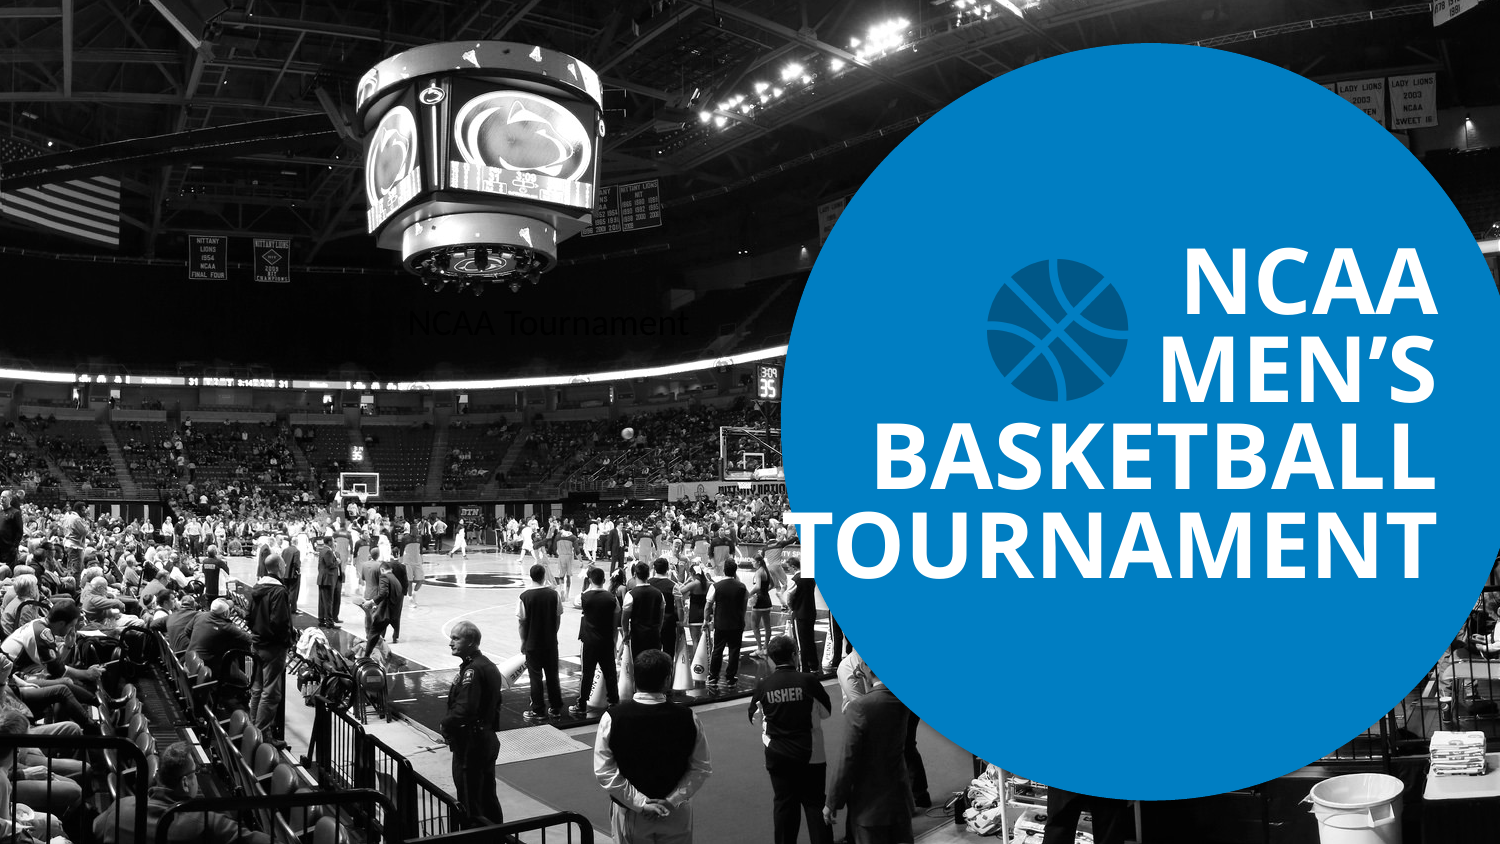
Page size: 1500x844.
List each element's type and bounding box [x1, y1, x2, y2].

text_box [498, 42, 1500, 801]
picture [0, 0, 1500, 844]
